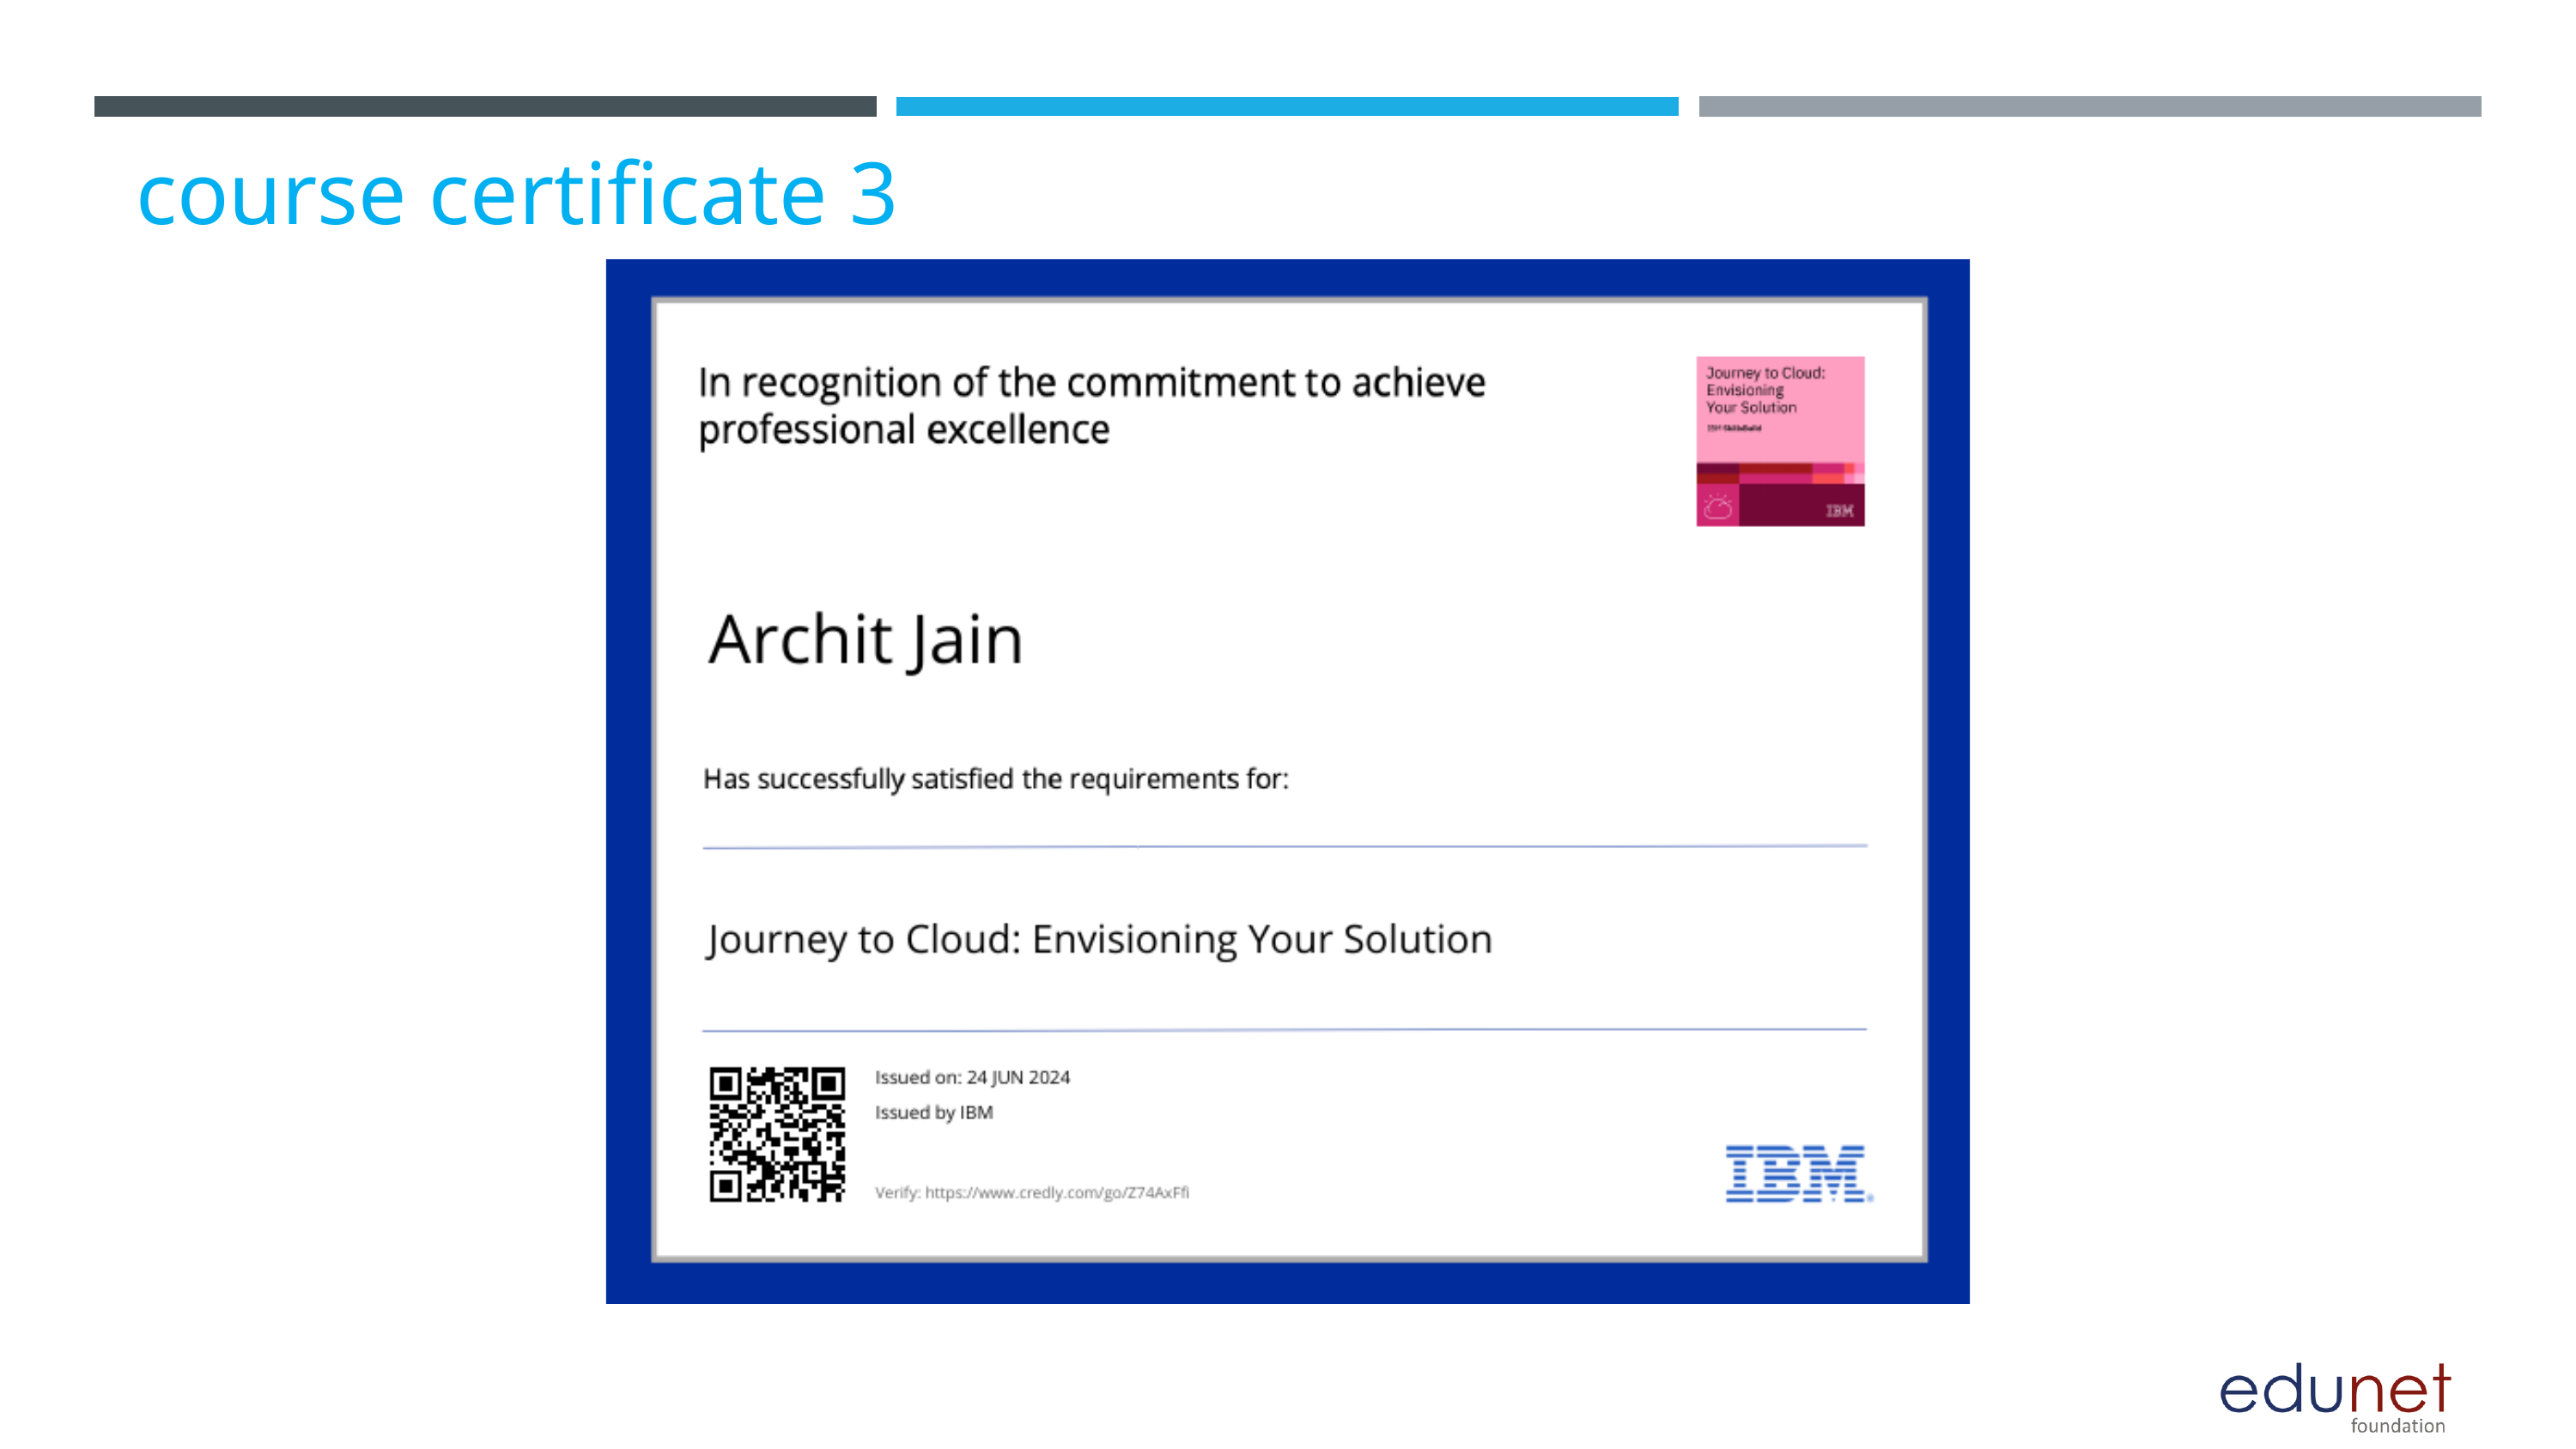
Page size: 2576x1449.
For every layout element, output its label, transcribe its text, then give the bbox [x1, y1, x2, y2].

text_box [605, 259, 1971, 1304]
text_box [1698, 95, 2482, 118]
text_box course certificate 3 [136, 138, 2440, 242]
text_box [2215, 1360, 2454, 1437]
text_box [896, 96, 1680, 117]
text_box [94, 96, 878, 118]
